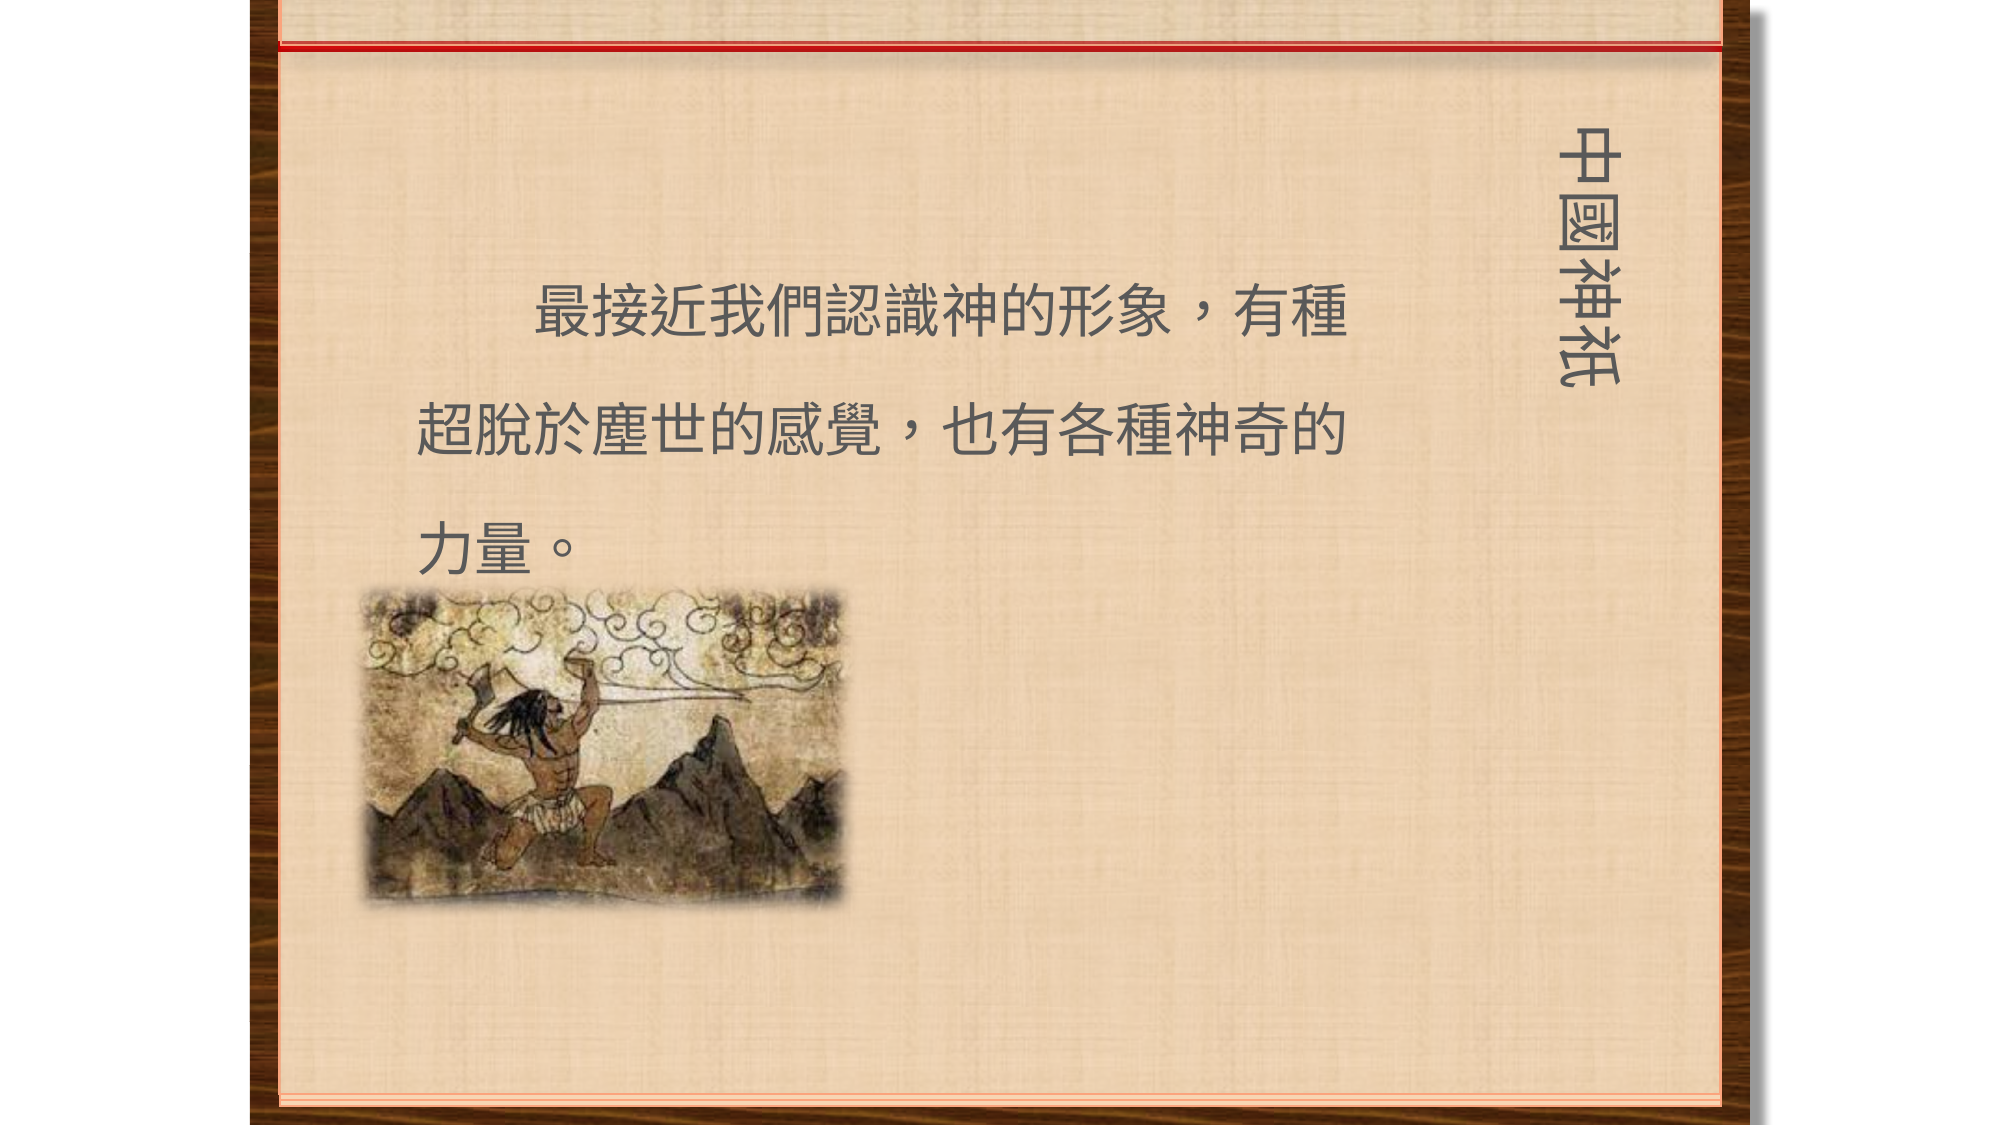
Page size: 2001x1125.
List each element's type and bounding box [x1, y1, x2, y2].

picture [348, 578, 859, 918]
text_box [249, 0, 1750, 1125]
